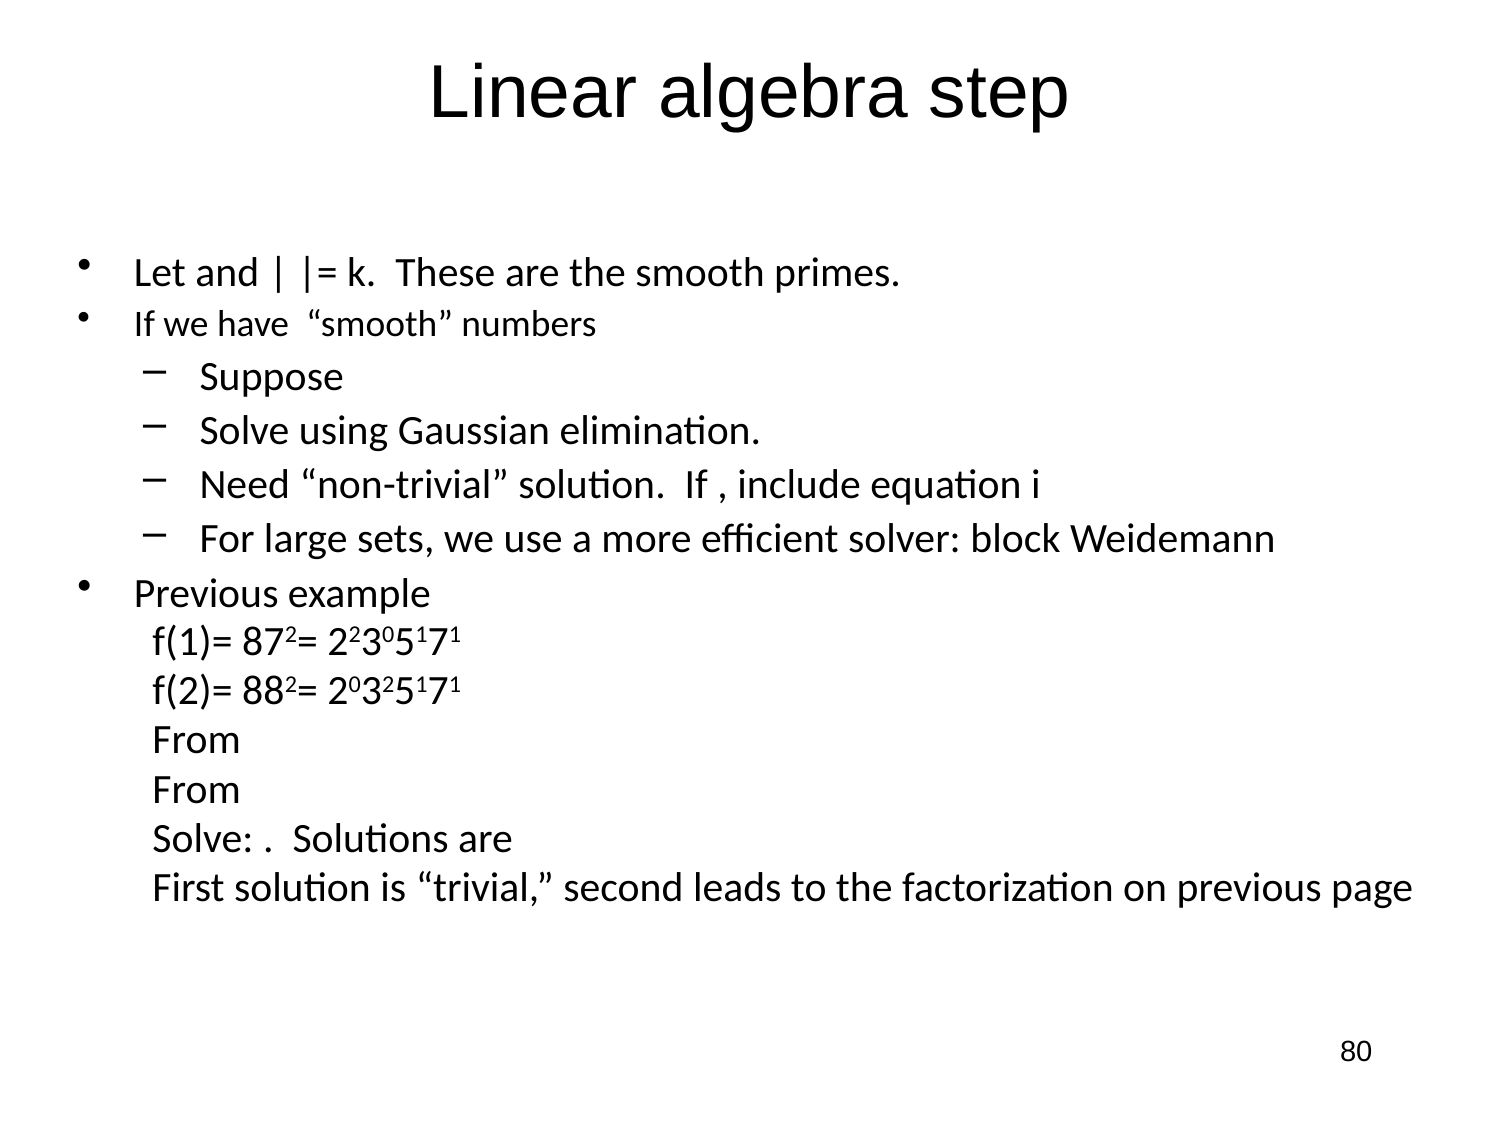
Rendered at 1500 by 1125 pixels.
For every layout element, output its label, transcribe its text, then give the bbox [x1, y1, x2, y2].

title Linear algebra step [112, 37, 1388, 138]
slide_number 80 [1074, 1024, 1388, 1101]
